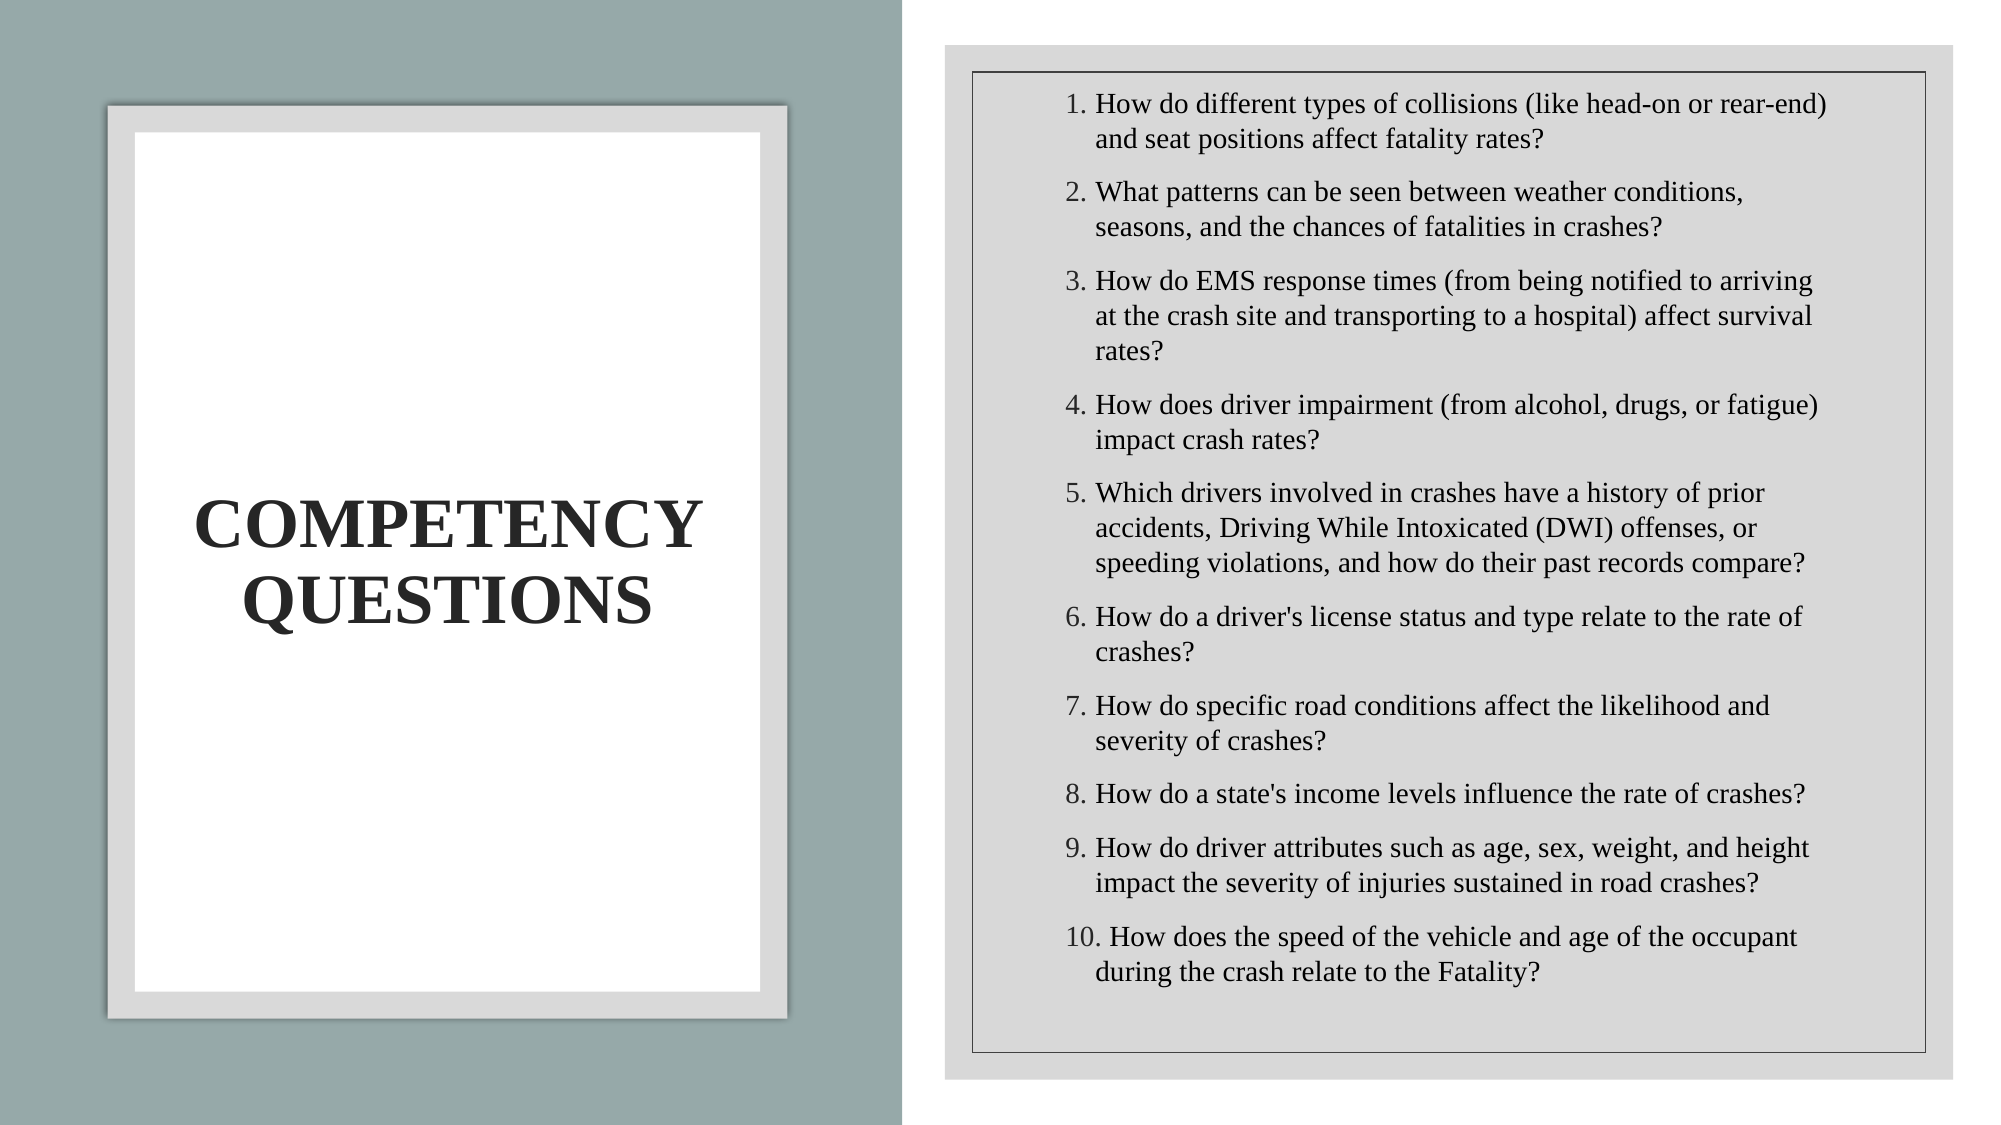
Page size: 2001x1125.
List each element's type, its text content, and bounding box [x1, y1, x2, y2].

text_box [107, 105, 788, 1019]
text_box [944, 44, 1954, 1081]
text_box [0, 0, 903, 1125]
text_box [972, 71, 1926, 1053]
text_box [134, 132, 761, 992]
list How do different types of collisions (like head-on or rear-end) and seat positions affect fatality rates? What patterns can be seen between weather conditions, seasons, and the chances of fatalities in crashes? How do EMS response times (from being notified to arriving at the crash site and transporting to a hospital) affect survival rates? How does driver impairment (from alcohol, drugs, or fatigue) impact crash rates? Which drivers involved in crashes have a history of prior accidents, Driving While Intoxicated (DWI) offenses, or speeding violations, and how do their past records compare? How do a driver's license status and type relate to the rate of crashes? How do specific road conditions affect the likelihood and severity of crashes? How do a state's income levels influence the rate of crashes? How do driver attributes such as age, sex, weight, and height impact the severity of injuries sustained in road crashes? How does the speed of the vehicle and age of the occupant during the crash relate to the Fatality? [1050, 153, 1850, 972]
text_box [903, 0, 2000, 1125]
title COMPETENCY QUESTIONS [161, 194, 735, 931]
